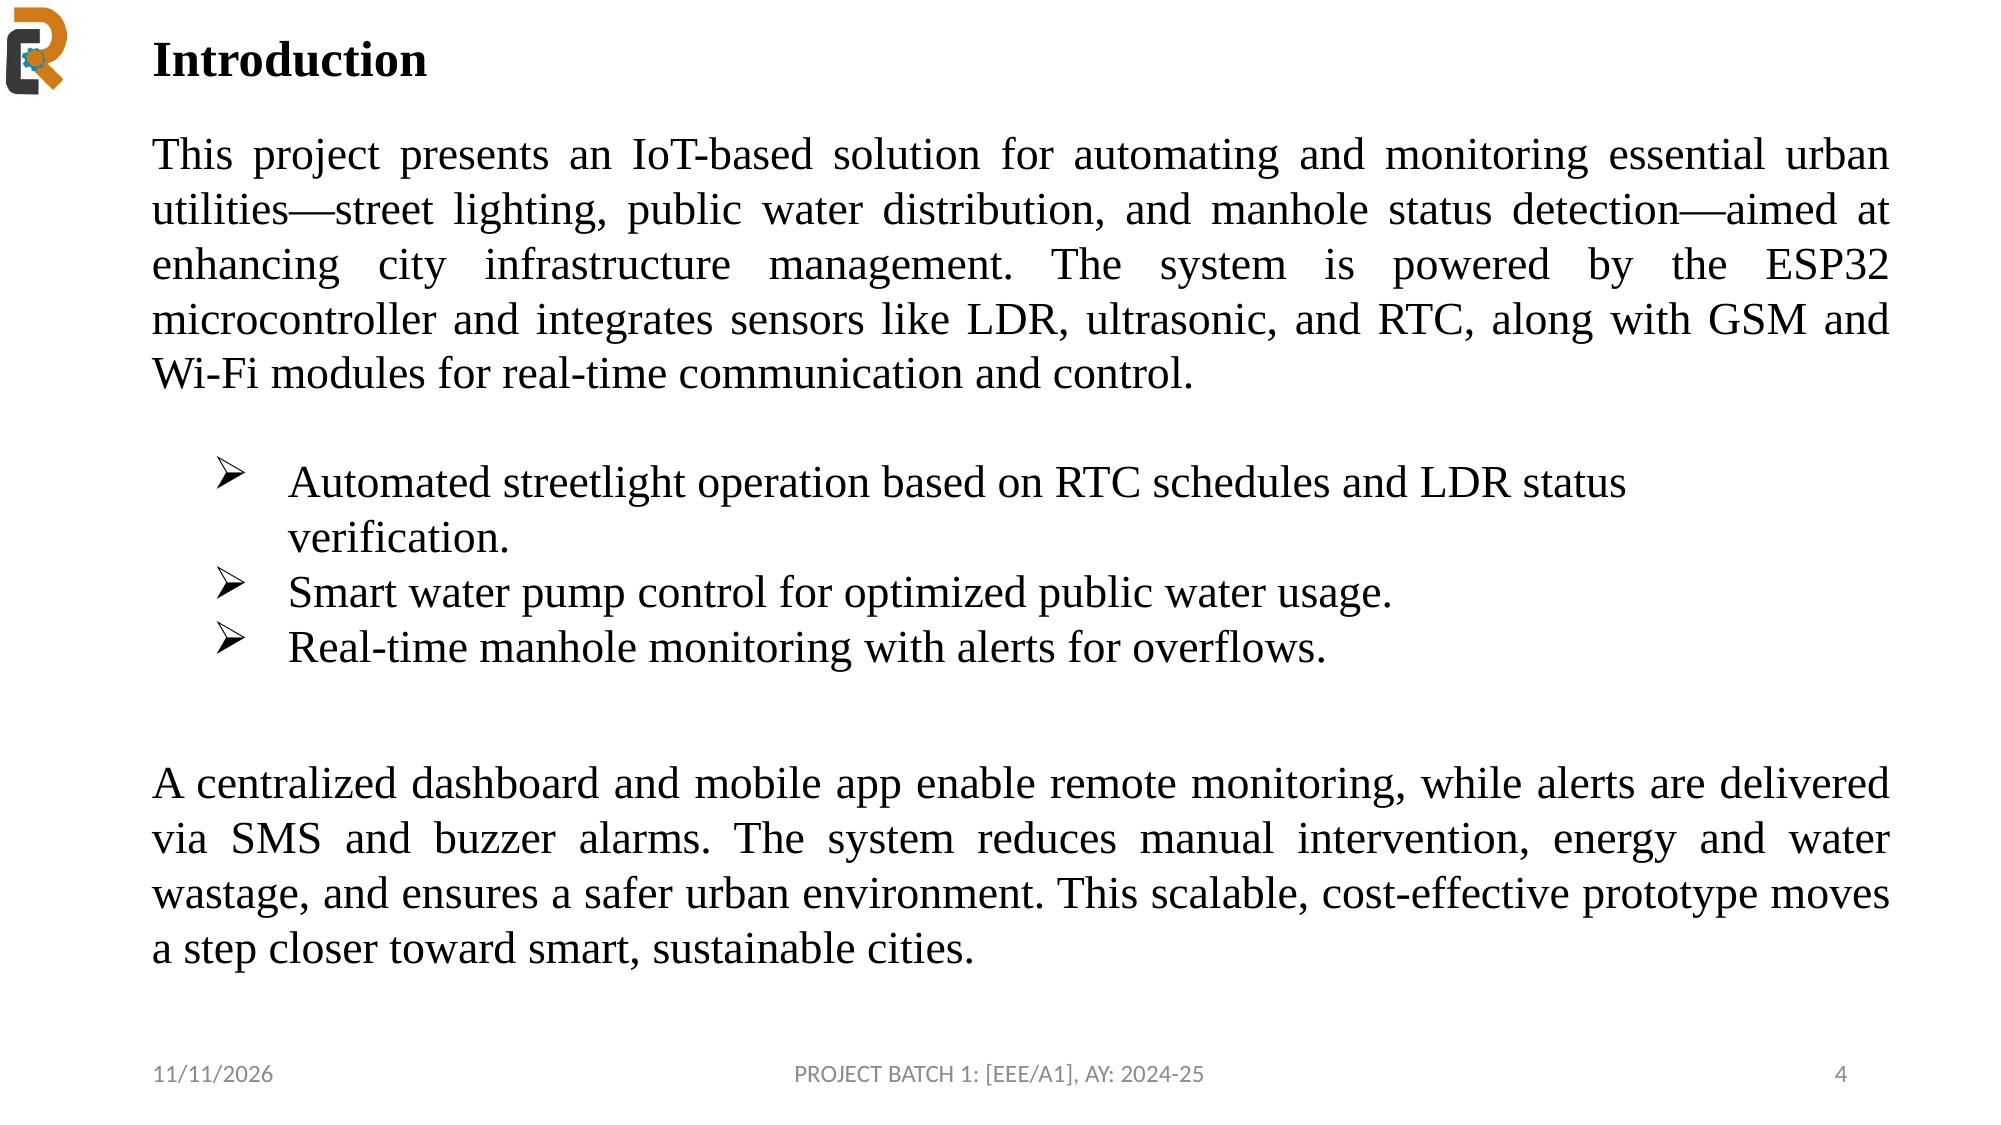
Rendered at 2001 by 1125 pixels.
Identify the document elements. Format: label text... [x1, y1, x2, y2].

footer PROJECT BATCH 1: [EEE/A1], AY: 2024-25 [662, 1042, 1338, 1103]
picture [0, 1, 74, 100]
title Introduction [137, 10, 498, 110]
text_box This project presents an IoT-based solution for automating and monitoring essential urban utilities—street lighting, public water distribution, and manhole status detection—aimed at enhancing city infrastructure management. The system is powered by the ESP32 microcontroller and integrates sensors like LDR, ultrasonic, and RTC, along with GSM and Wi-Fi modules for real-time communication and control. [137, 115, 1907, 406]
slide_number 4 [1412, 1042, 1863, 1103]
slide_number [137, 1042, 588, 1103]
text_box A centralized dashboard and mobile app enable remote monitoring, while alerts are delivered via SMS and buzzer alarms. The system reduces manual intervention, energy and water wastage, and ensures a safer urban environment. This scalable, cost-effective prototype moves a step closer toward smart, sustainable cities. [137, 745, 1907, 980]
text_box Automated streetlight operation based on RTC schedules and LDR status verification. Smart water pump control for optimized public water usage. Real-time manhole monitoring with alerts for overflows. [198, 443, 1846, 734]
